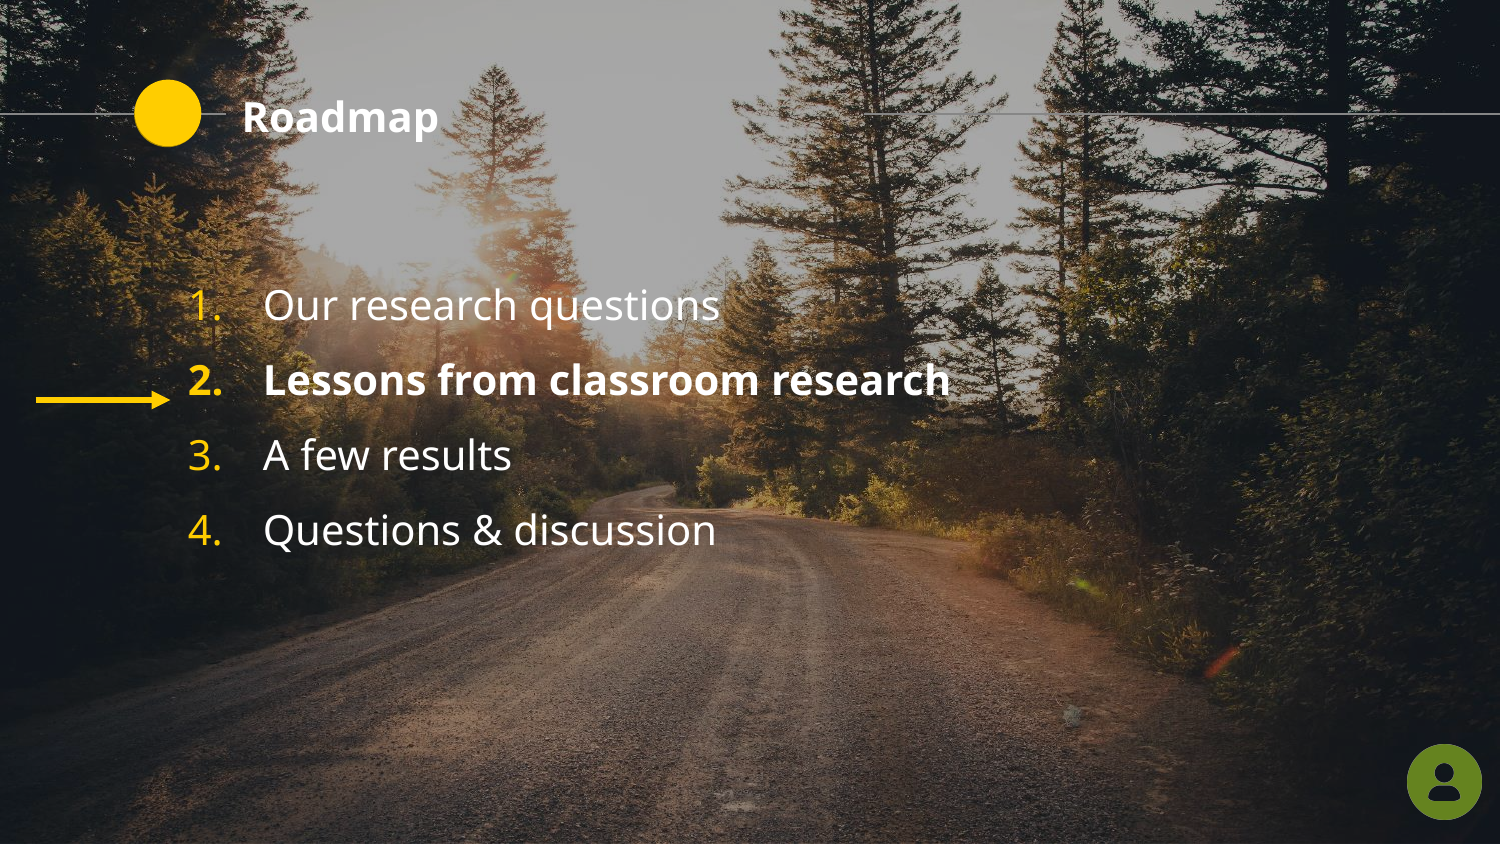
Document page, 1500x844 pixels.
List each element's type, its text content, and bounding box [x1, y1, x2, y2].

text_box [134, 79, 202, 147]
text_box [0, 0, 1500, 844]
title Roadmap [226, 79, 863, 152]
picture [1406, 744, 1482, 820]
list Our research questions Lessons from classroom research A few results Questions & discussion [160, 263, 1418, 775]
